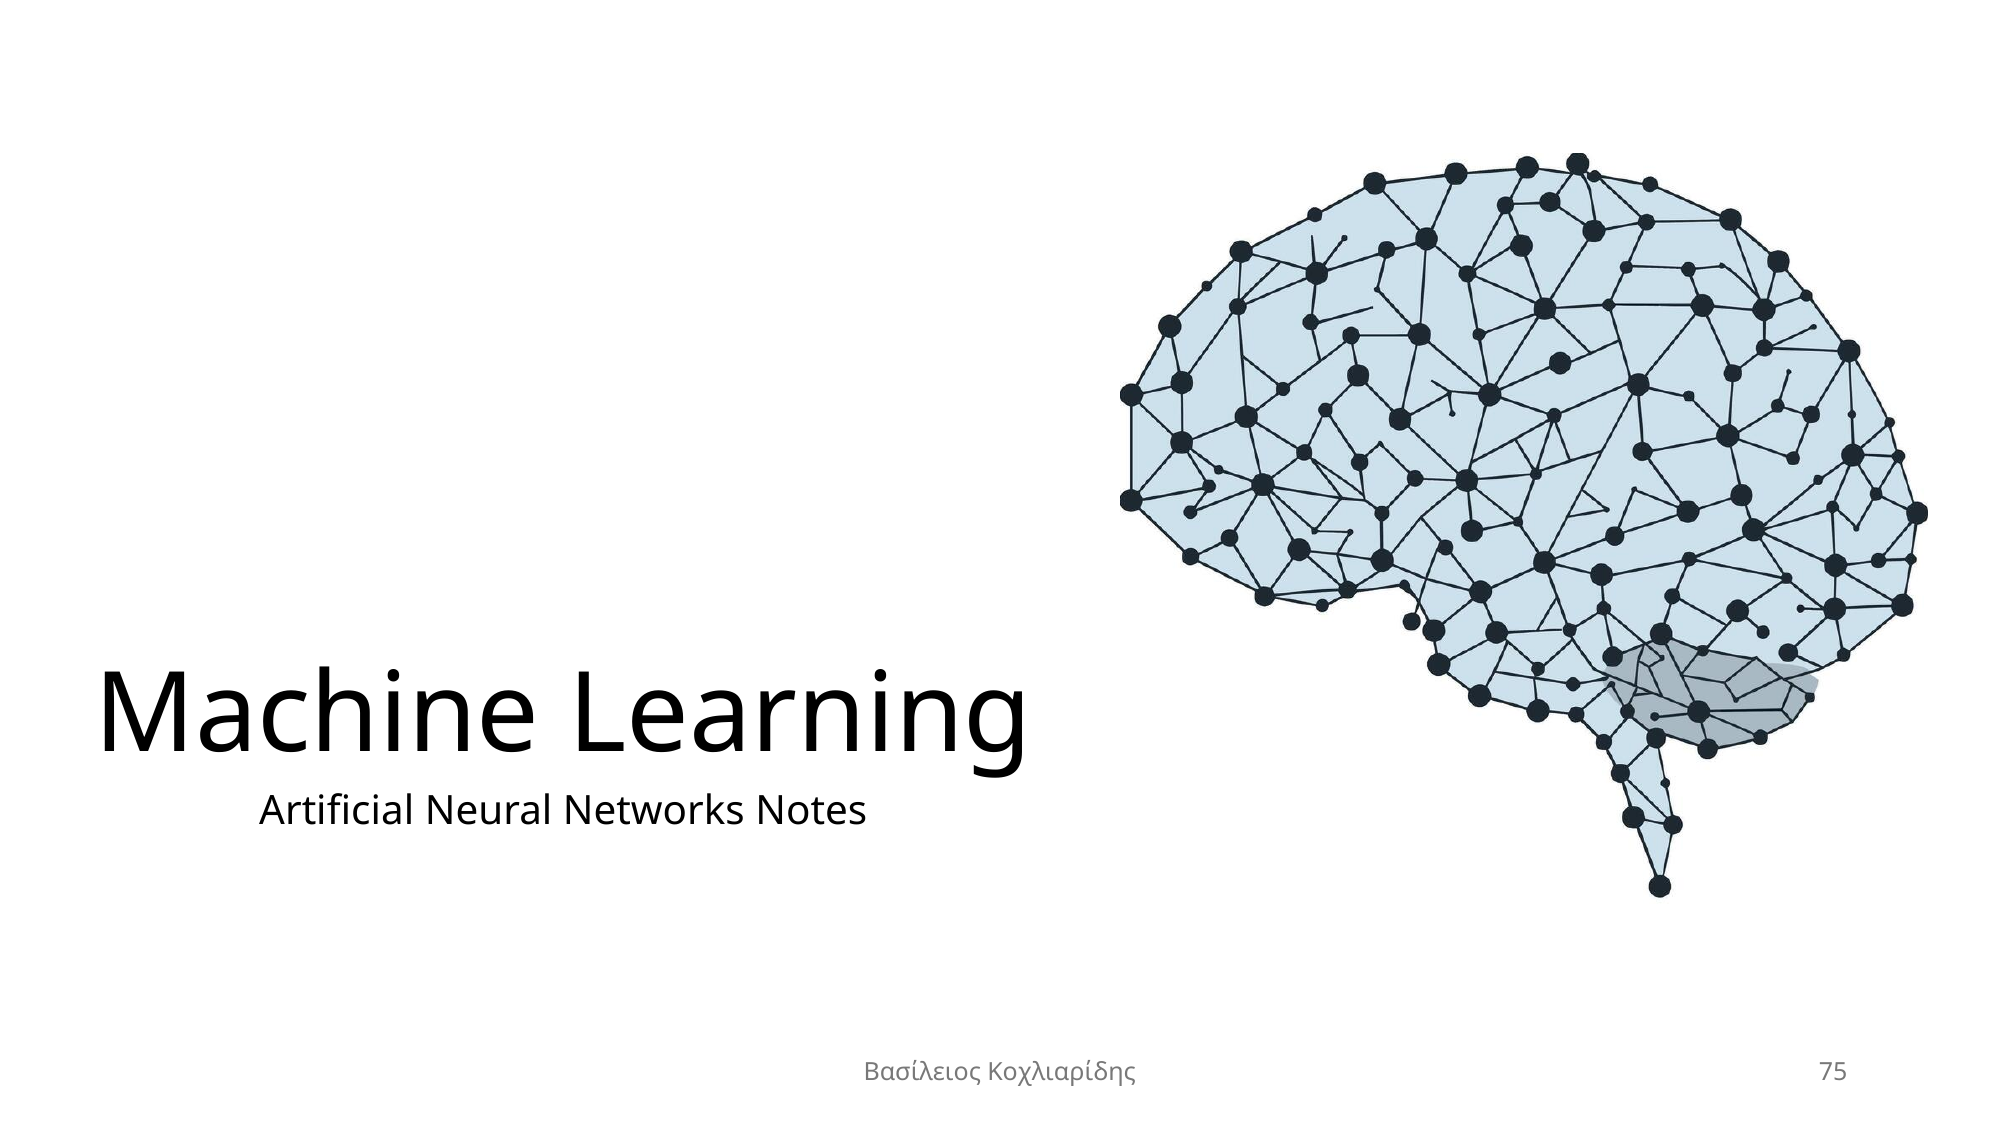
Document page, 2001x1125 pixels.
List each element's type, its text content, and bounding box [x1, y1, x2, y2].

slide_number 75 [1412, 1042, 1863, 1103]
title Machine Learning [71, 633, 1056, 783]
subtitle Artificial Neural Networks Notes [218, 782, 909, 870]
footer Βασίλειος Κοχλιαρίδης [662, 1042, 1338, 1103]
picture [1120, 153, 1929, 911]
